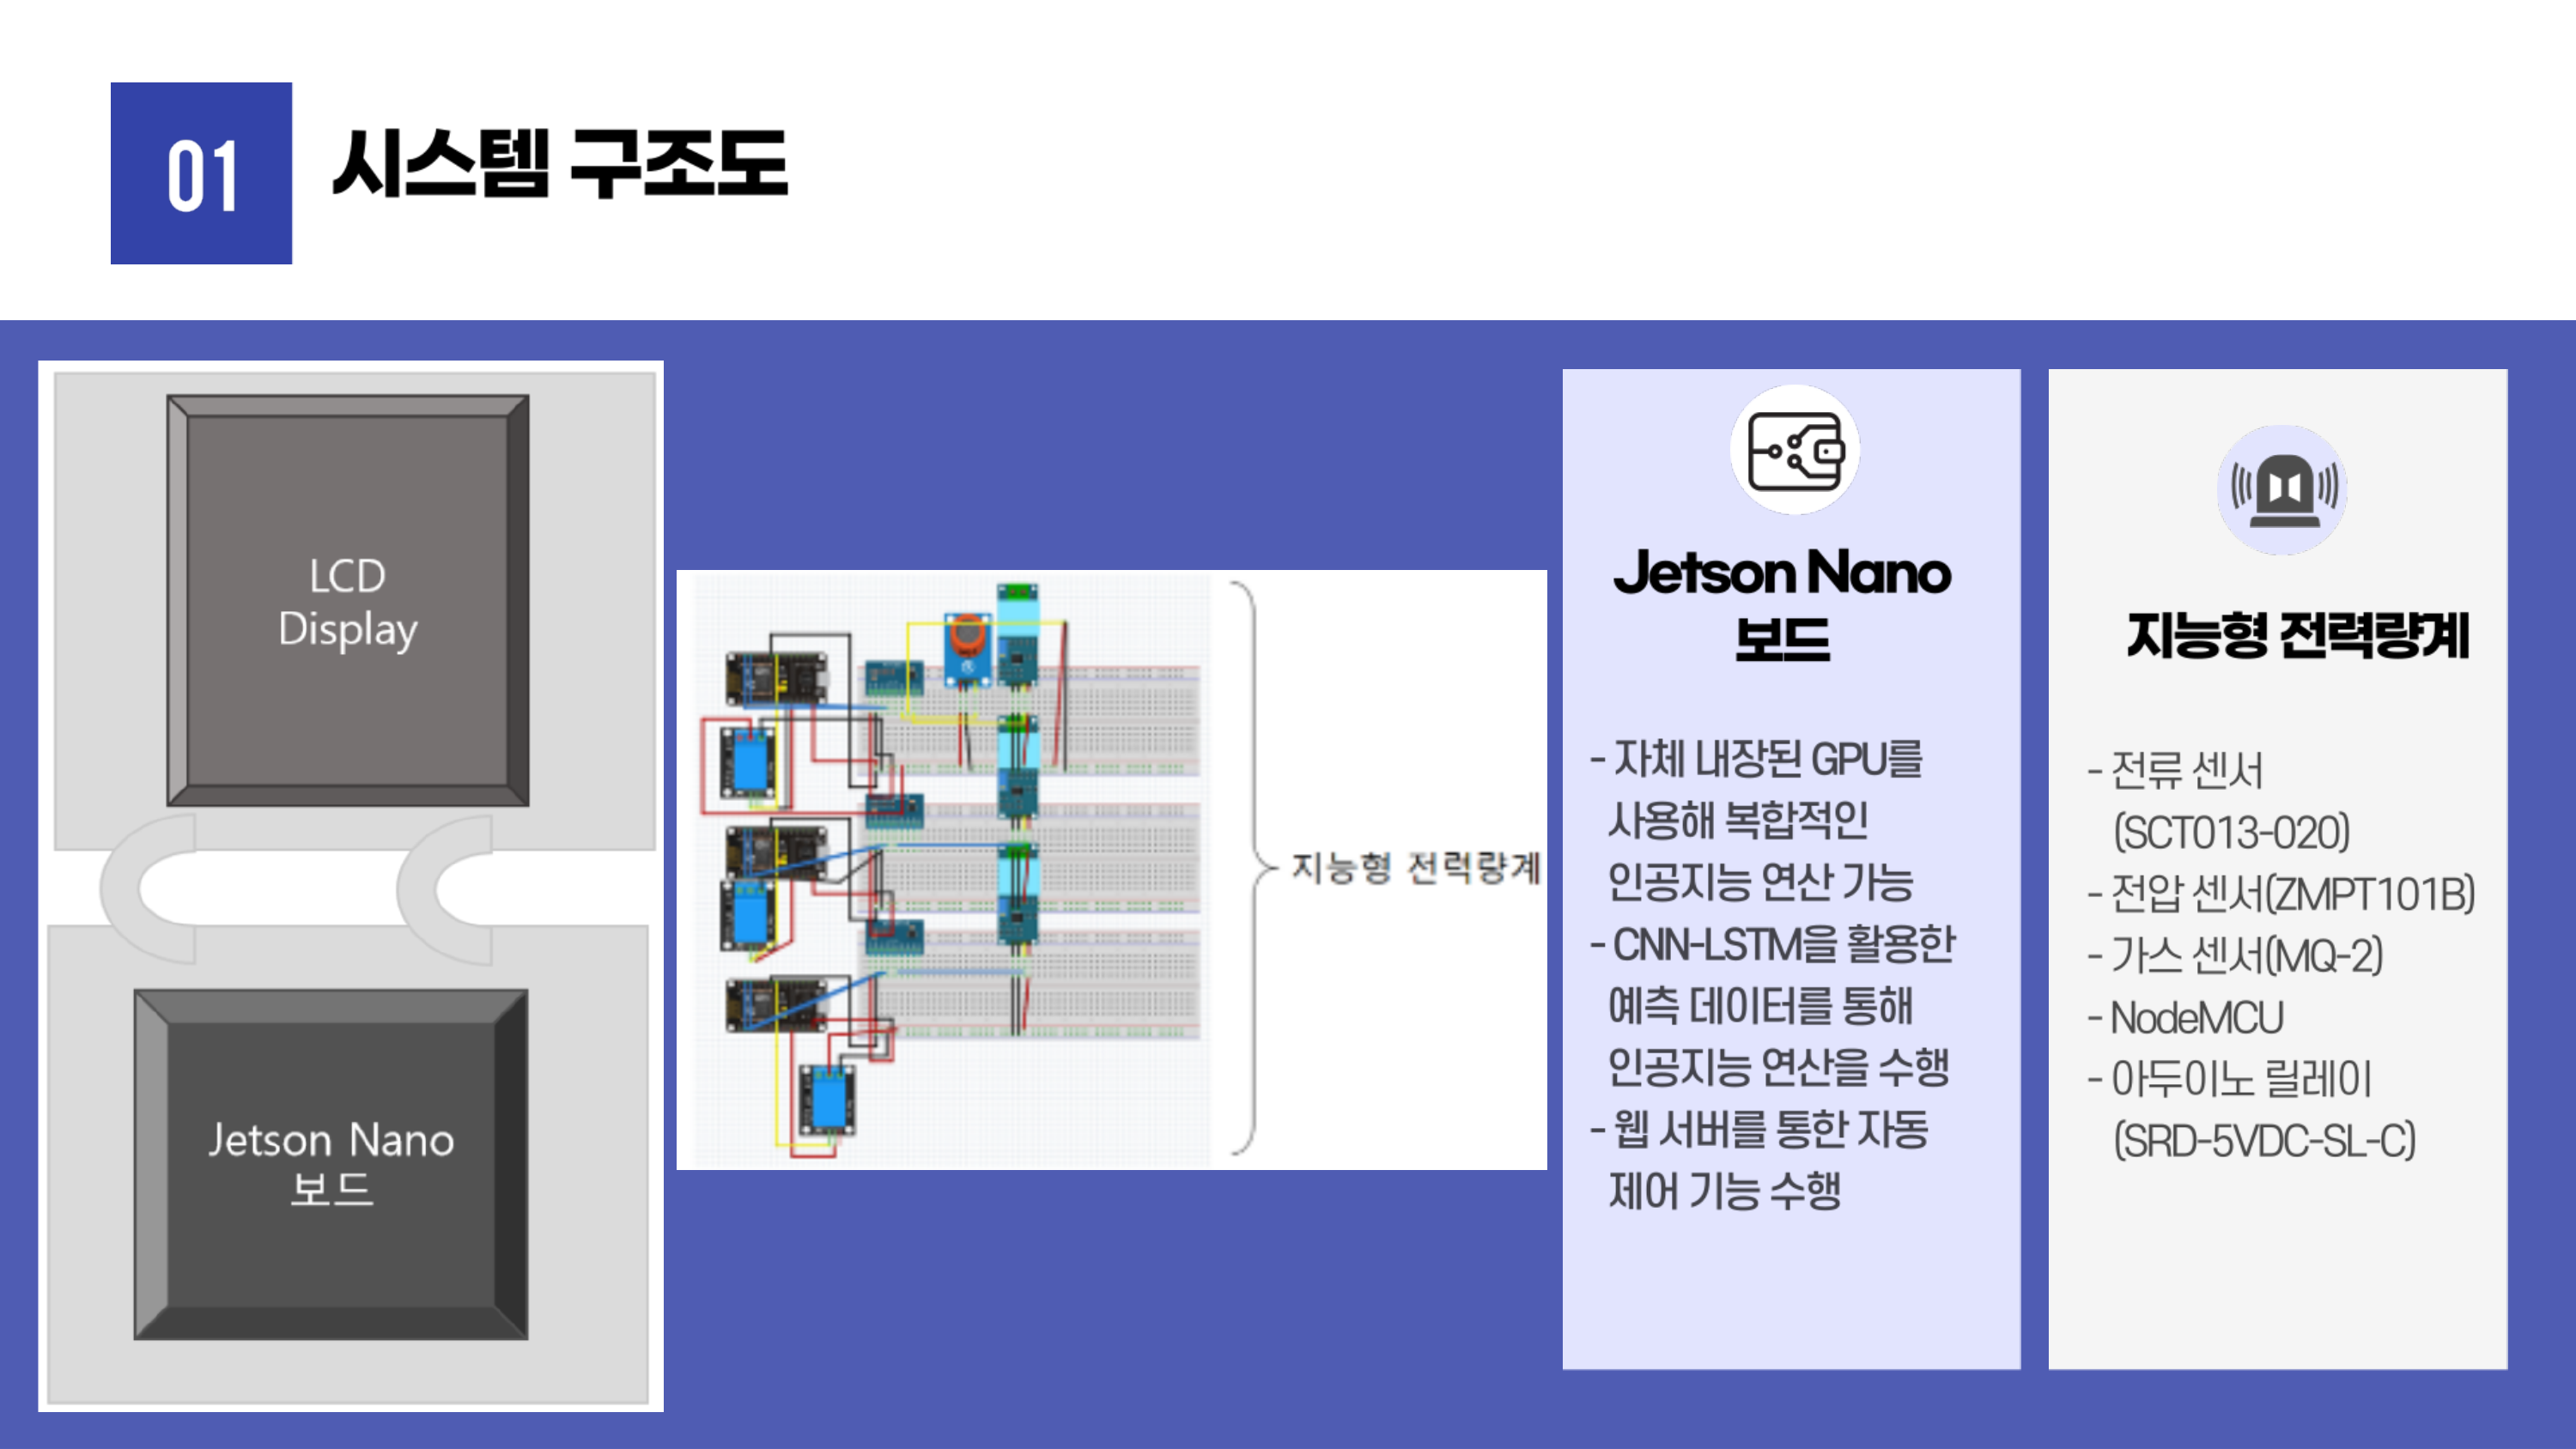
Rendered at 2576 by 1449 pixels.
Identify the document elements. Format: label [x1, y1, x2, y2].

text_box [2230, 453, 2341, 528]
text_box [1562, 369, 2022, 1371]
text_box [2049, 369, 2508, 1371]
text_box [0, 320, 2576, 1449]
text_box [1747, 411, 1848, 492]
picture [317, 104, 827, 237]
picture [1583, 722, 1983, 1239]
picture [118, 105, 279, 260]
picture [2080, 735, 2495, 1181]
text_box [110, 82, 294, 264]
text_box [677, 570, 1547, 1170]
text_box [2216, 425, 2348, 556]
picture [2103, 595, 2494, 685]
text_box [1730, 385, 1862, 516]
picture [1589, 530, 1978, 687]
text_box [0, 573, 877, 1198]
